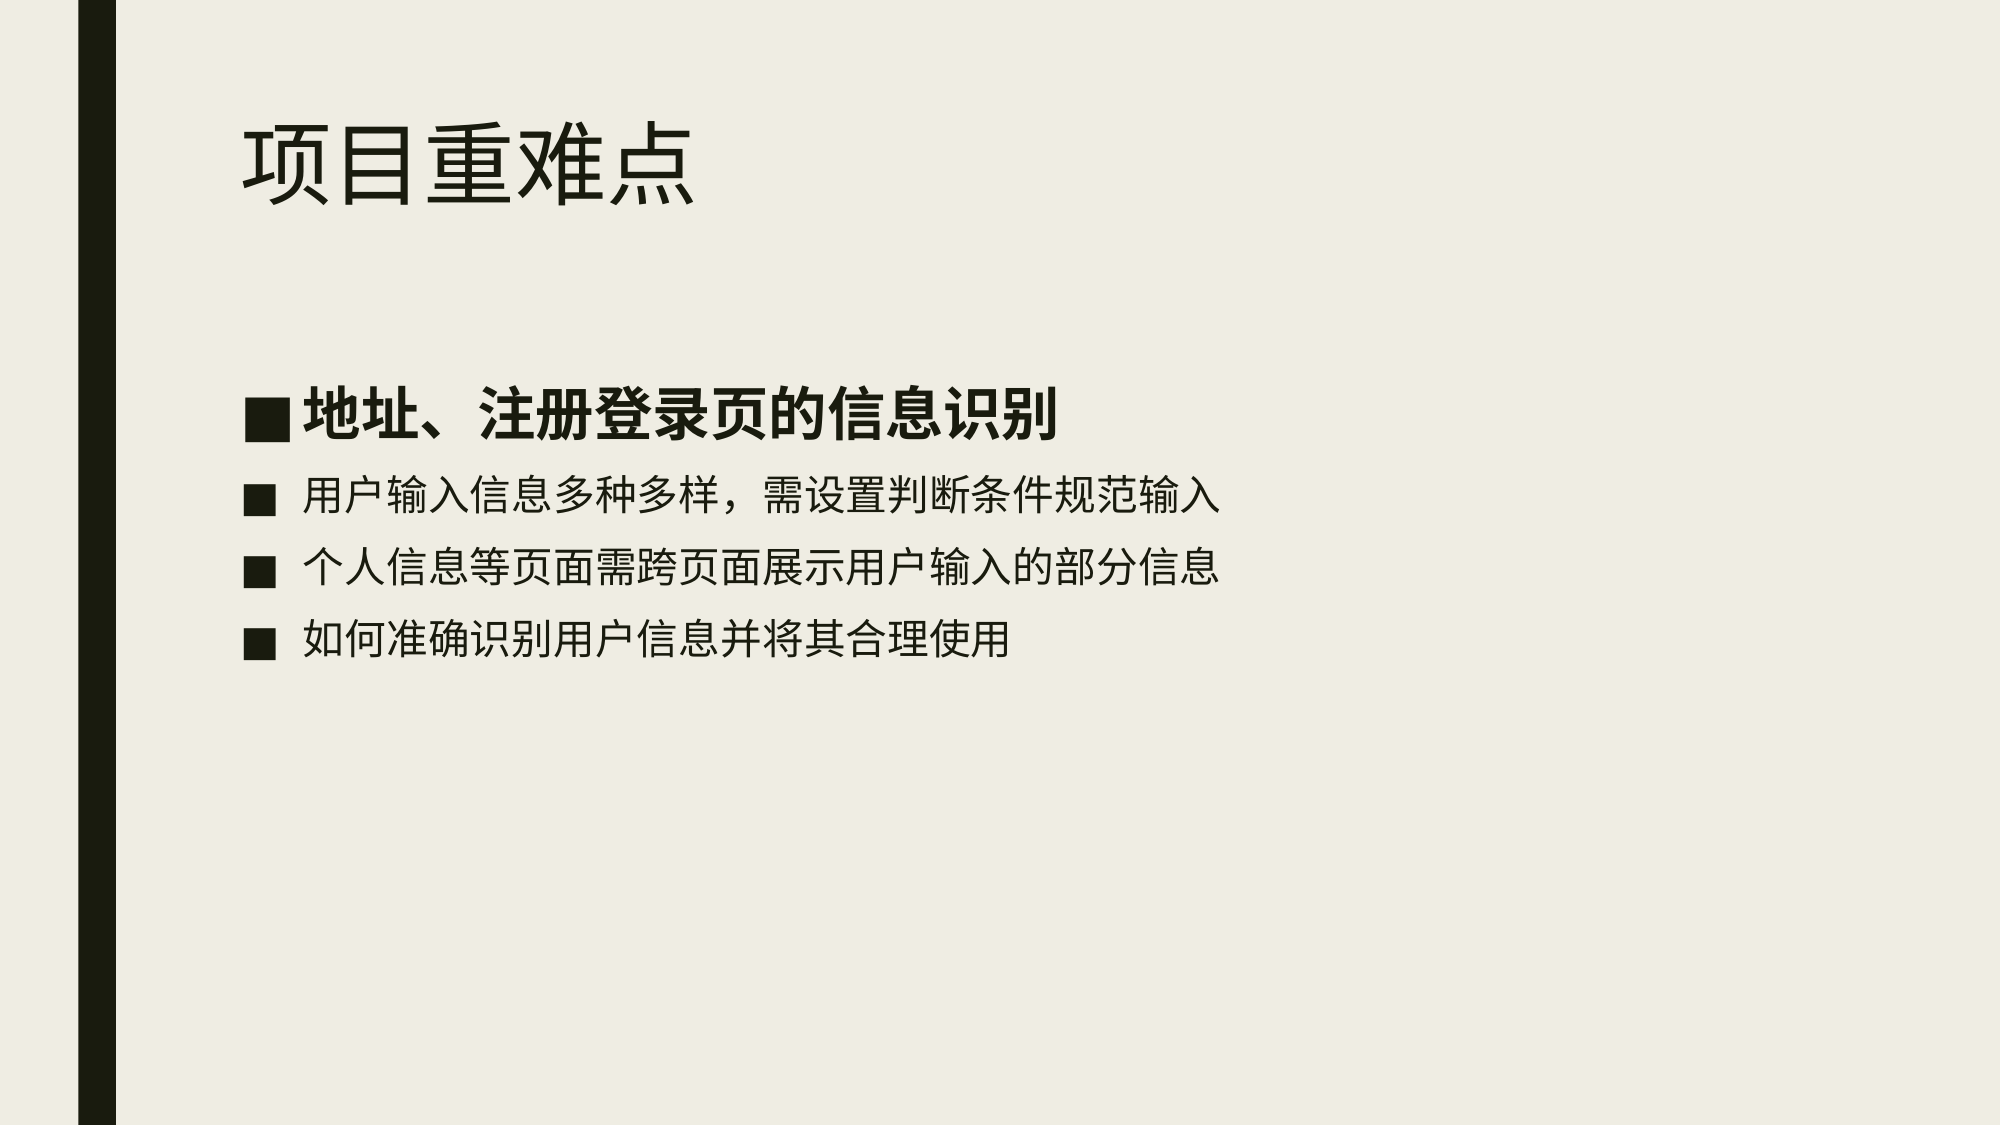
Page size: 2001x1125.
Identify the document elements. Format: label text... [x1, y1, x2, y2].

list 地址、注册登录页的信息识别 用户输入信息多种多样，需设置判断条件规范输入 个人信息等页面需跨页面展示用户输入的部分信息 如何准确识别用户信息并将其合理使用 [225, 375, 1800, 963]
title 项目重难点 [225, 112, 1800, 357]
